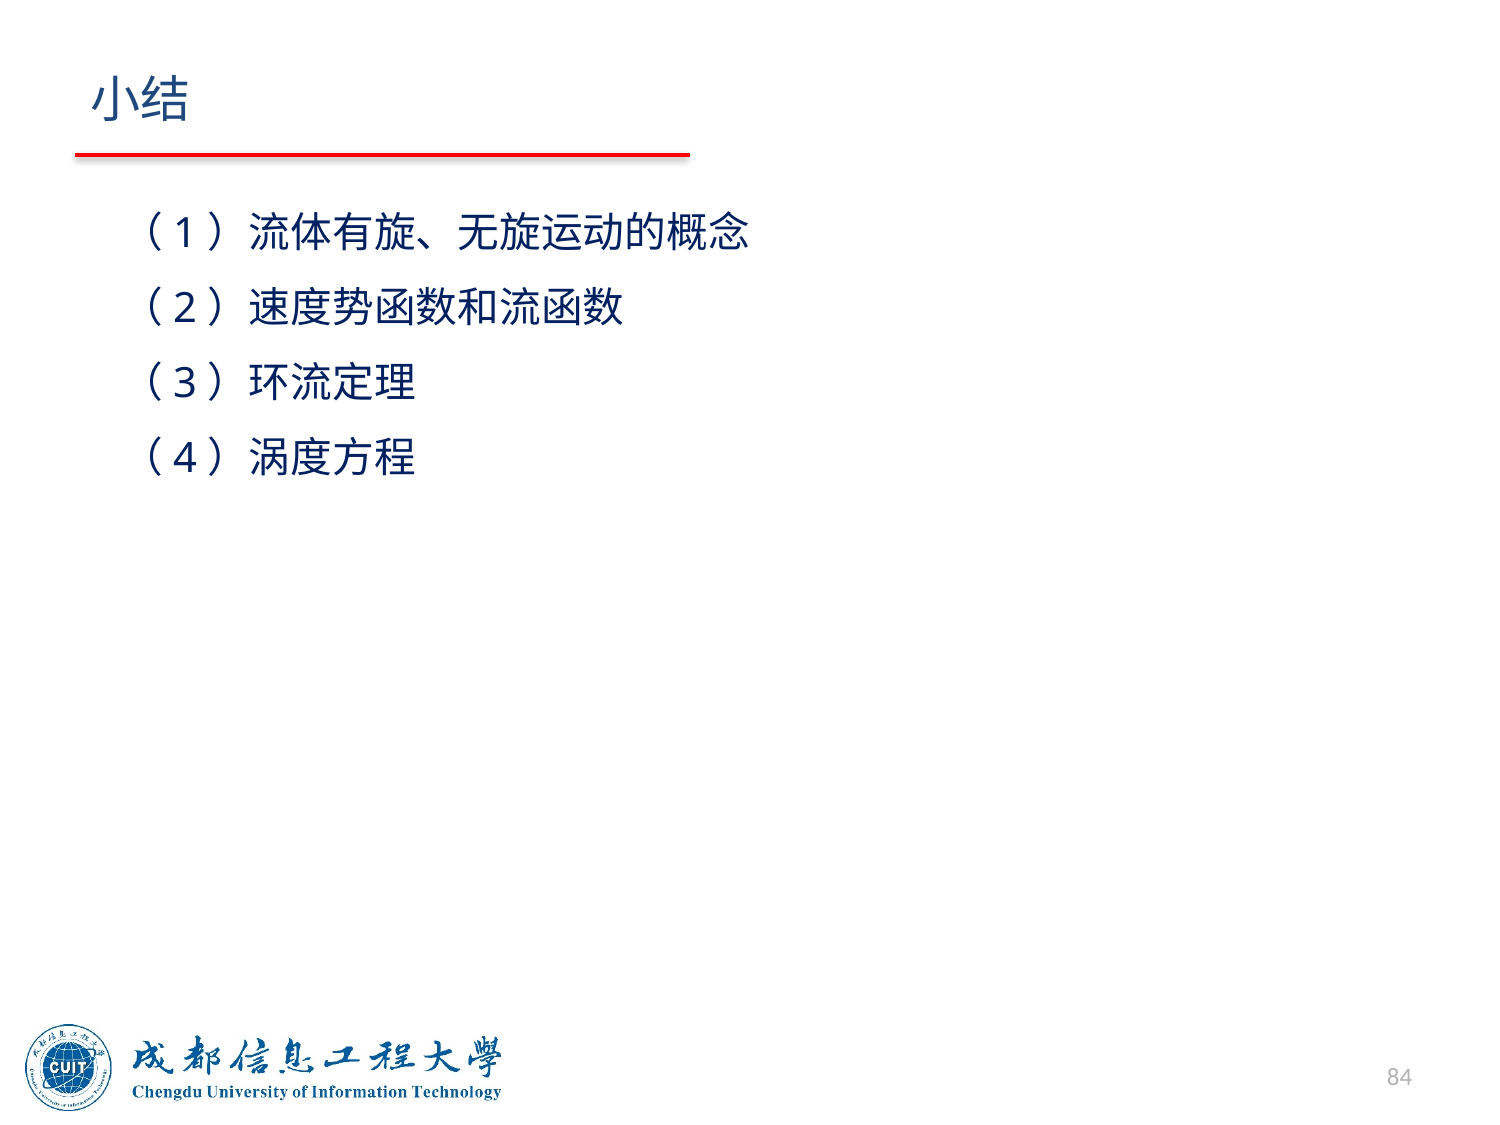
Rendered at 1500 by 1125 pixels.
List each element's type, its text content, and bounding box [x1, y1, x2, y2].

text_box （1）流体有旋、无旋运动的概念 （2）速度势函数和流函数 （3）环流定理 （4）涡度方程 [106, 173, 1277, 489]
title 小结 [75, 45, 1425, 150]
slide_number 84 [1277, 1045, 1428, 1106]
picture [25, 1024, 501, 1111]
